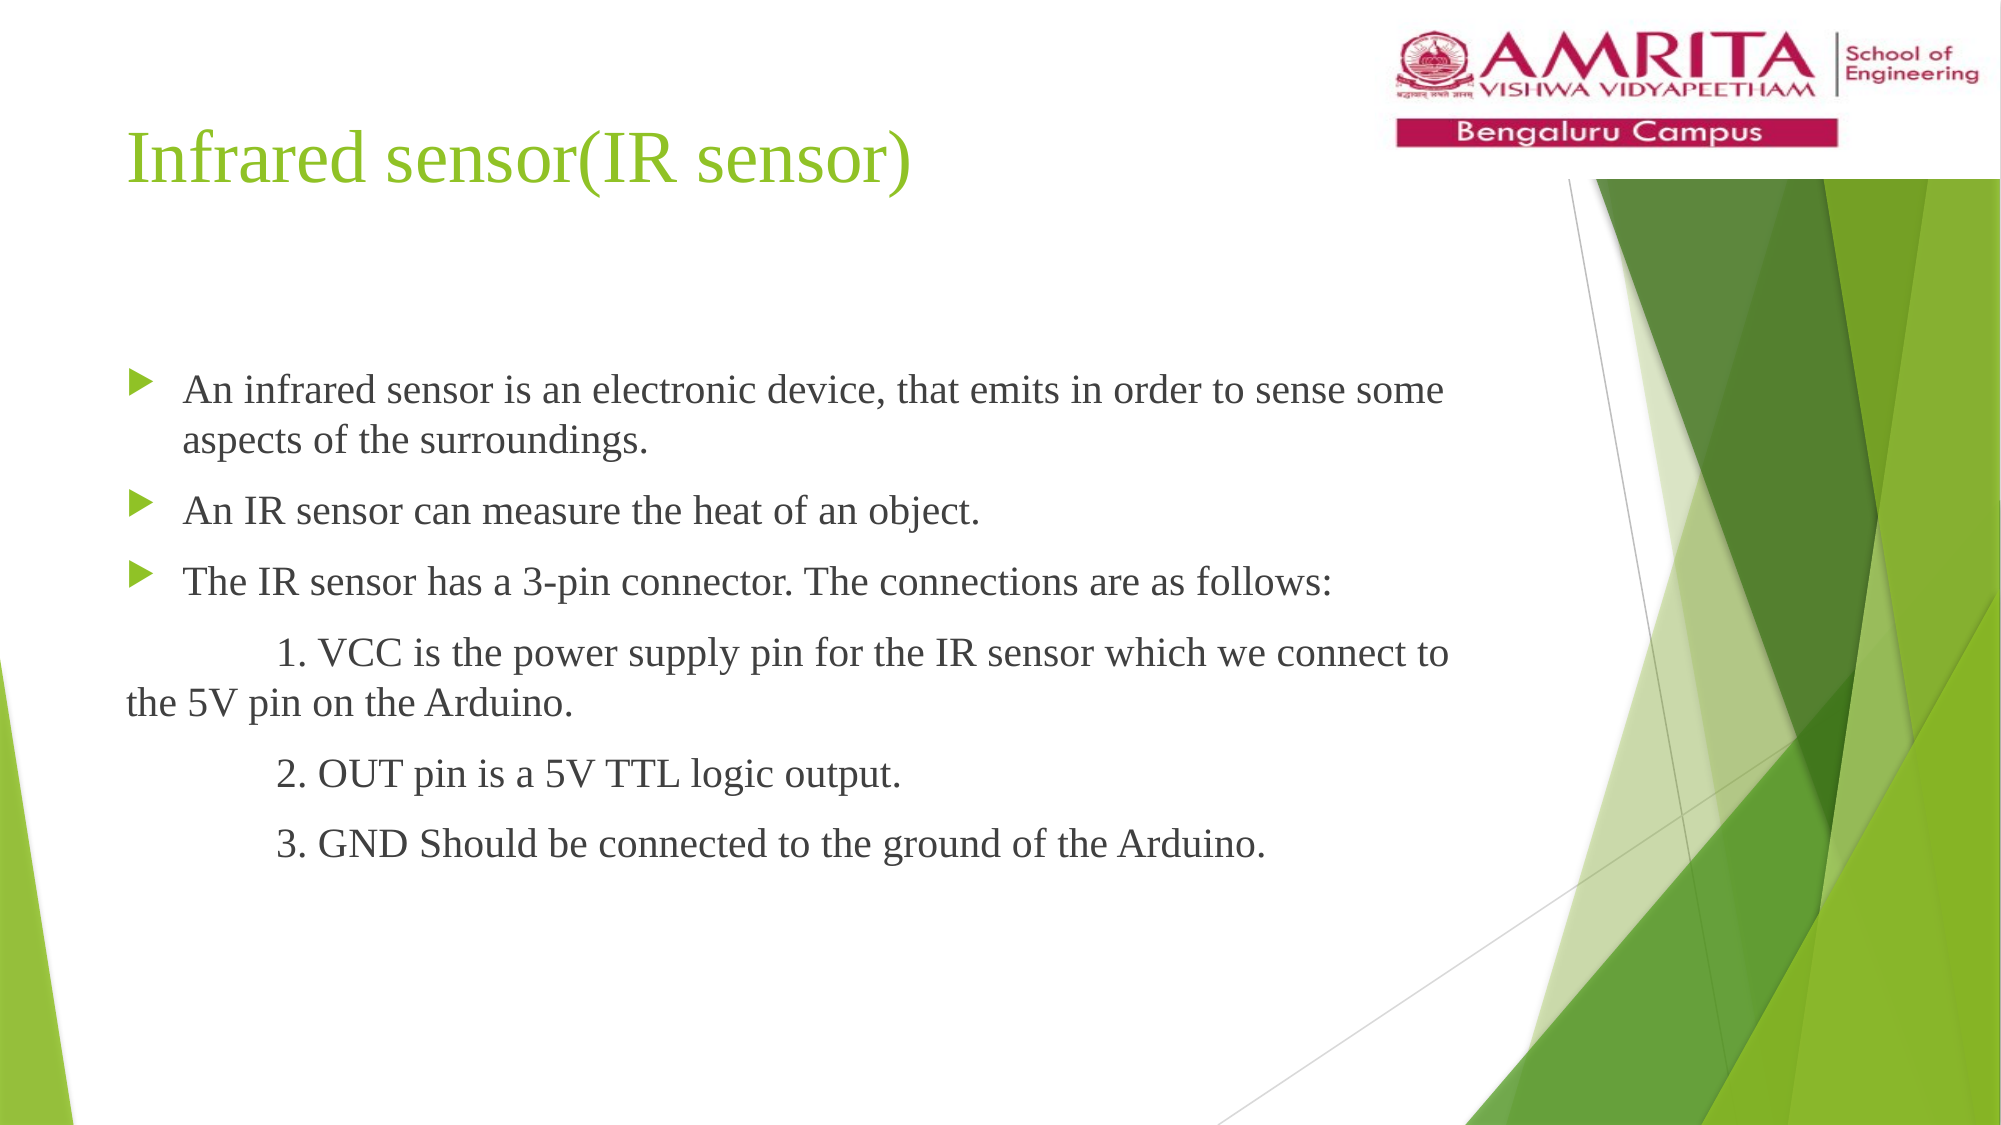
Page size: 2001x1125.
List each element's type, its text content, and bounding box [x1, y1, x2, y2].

picture [1374, 0, 2000, 179]
title Infrared sensor(IR sensor) [111, 99, 1522, 317]
list An infrared sensor is an electronic device, that emits in order to sense some aspects of the surroundings. An IR sensor can measure the heat of an object. The IR sensor has a 3-pin connector. The connections are as follows: 1. VCC is the power supply pin for the IR sensor which we connect to the 5V pin on the Arduino. 2. OUT pin is a 5V TTL logic output. 3. GND Should be connected to the ground of the Arduino. [111, 354, 1522, 992]
